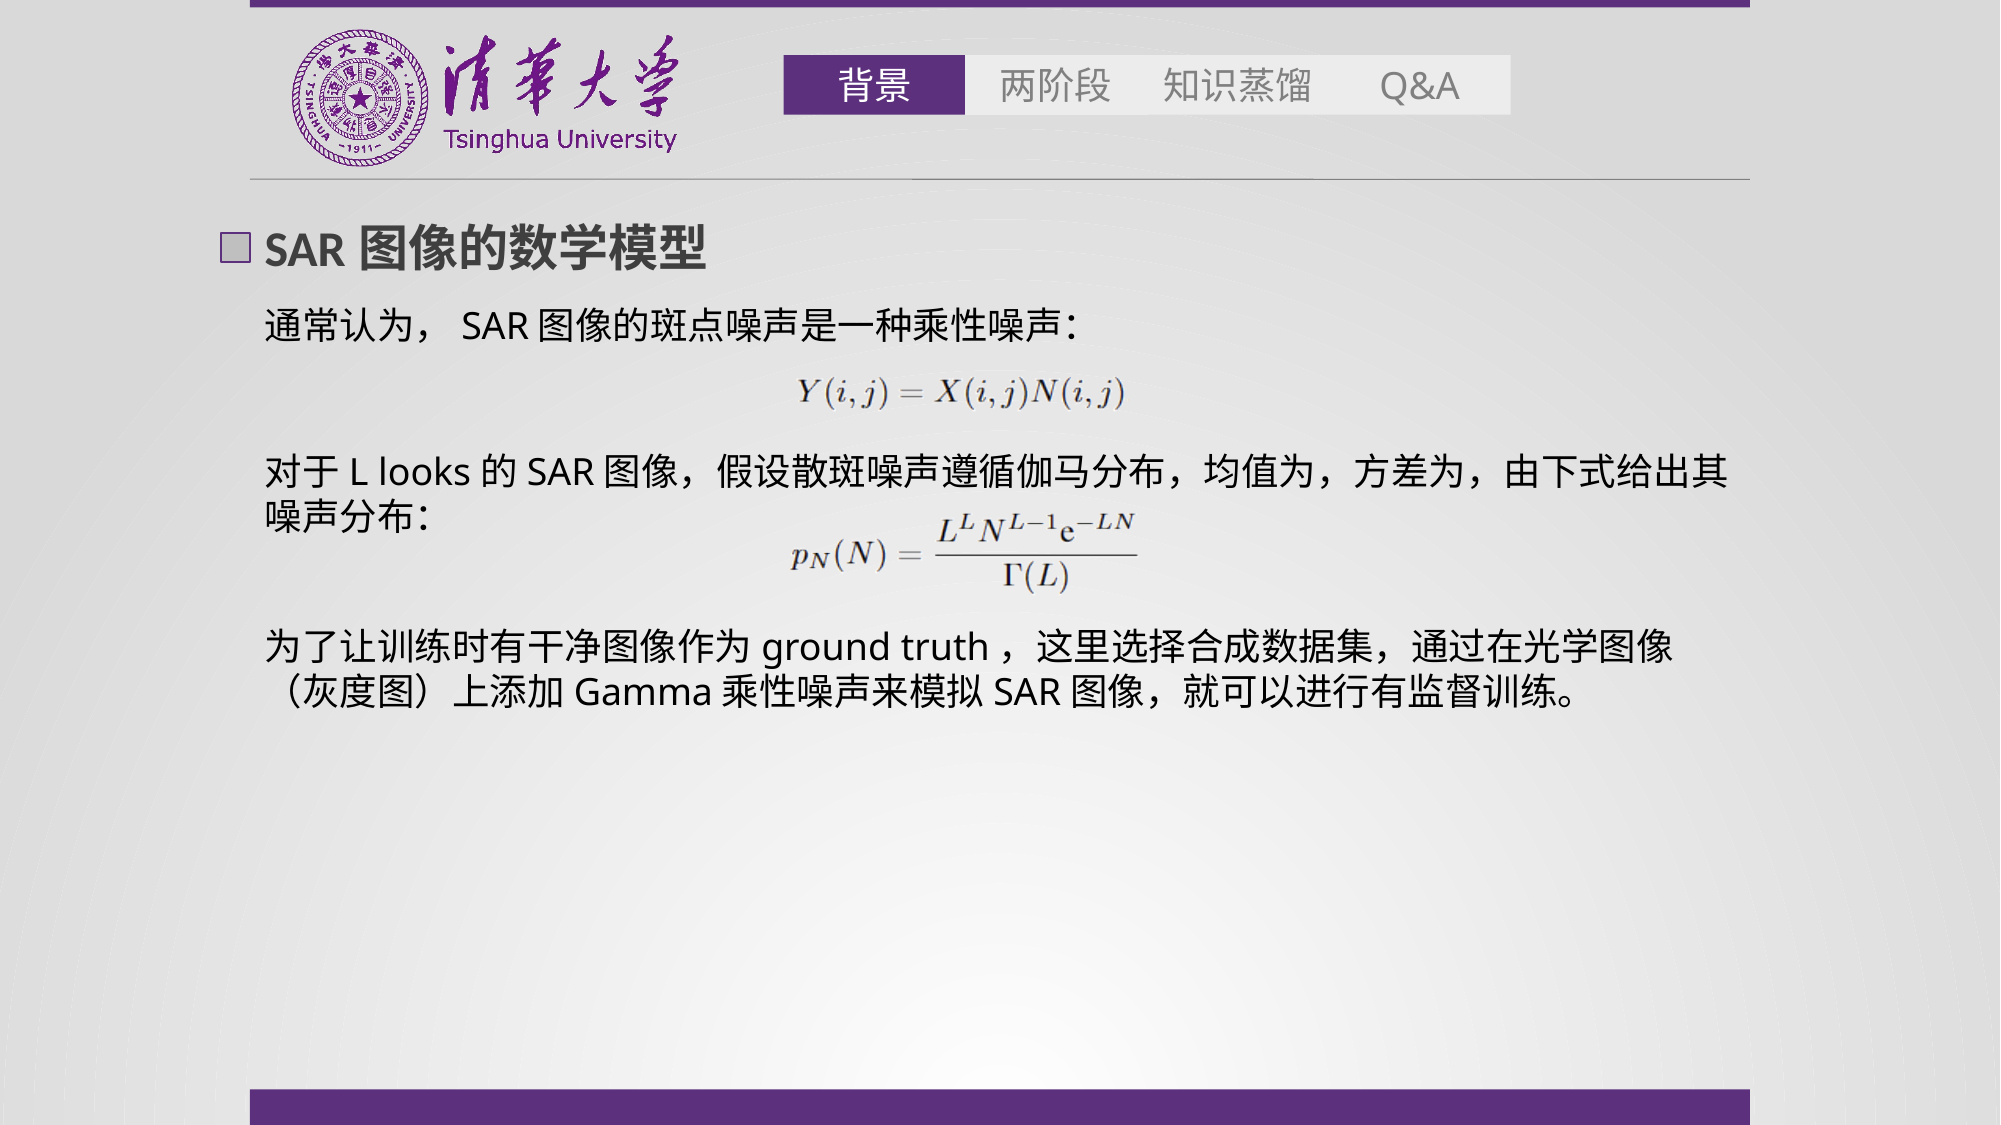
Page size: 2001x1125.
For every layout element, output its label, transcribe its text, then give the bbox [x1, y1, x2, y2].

picture [744, 491, 1143, 617]
text_box [220, 232, 250, 262]
text_box 知识蒸馏 [1148, 55, 1328, 115]
picture [249, 0, 721, 200]
text_box [249, 1089, 1750, 1125]
text_box [721, 0, 1750, 8]
text_box 通常认为，SAR图像的斑点噪声是一种乘性噪声： [249, 294, 1638, 355]
text_box 为了让训练时有干净图像作为ground truth，这里选择合成数据集，通过在光学图像（灰度图）上添加Gamma乘性噪声来模拟SAR图像，就可以进行有监督训练。 [249, 615, 1750, 721]
slide_number [1412, 1042, 1863, 1103]
text_box Q&A [1328, 55, 1511, 115]
text_box 两阶段 [965, 55, 1148, 115]
text_box 背景 [783, 55, 965, 115]
picture [778, 355, 1129, 432]
text_box SAR图像的数学模型 [249, 209, 933, 285]
